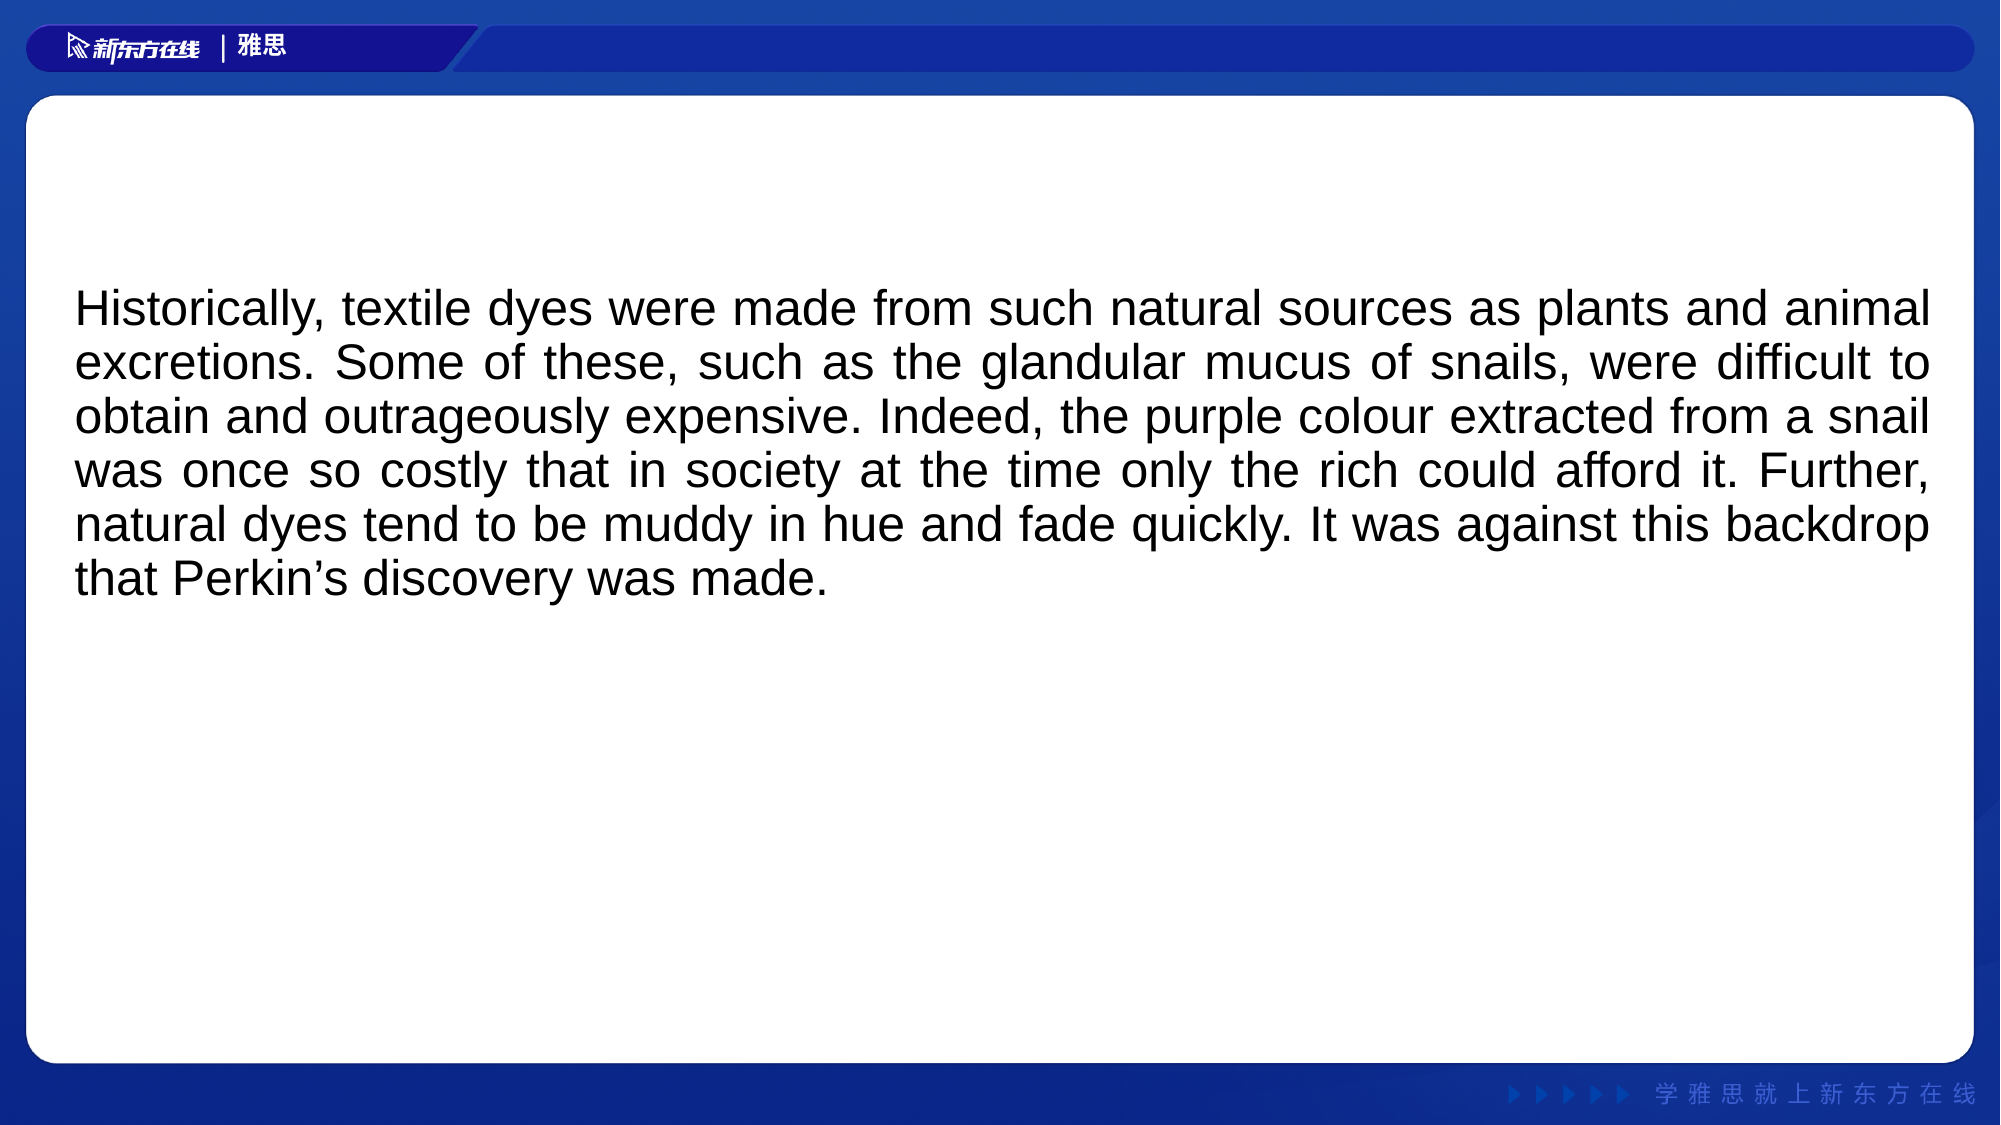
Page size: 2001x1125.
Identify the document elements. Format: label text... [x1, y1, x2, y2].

list Historically, textile dyes were made from such natural sources as plants and animal excretions. Some of these, such as the glandular mucus of snails, were difficult to obtain and outrageously expensive. Indeed, the purple colour extracted from a snail was once so costly that in society at the time only the rich could afford it. Further, natural dyes tend to be muddy in hue and fade quickly. It was against this backdrop that Perkin’s discovery was made. [59, 274, 1947, 964]
picture [0, 0, 2000, 1125]
